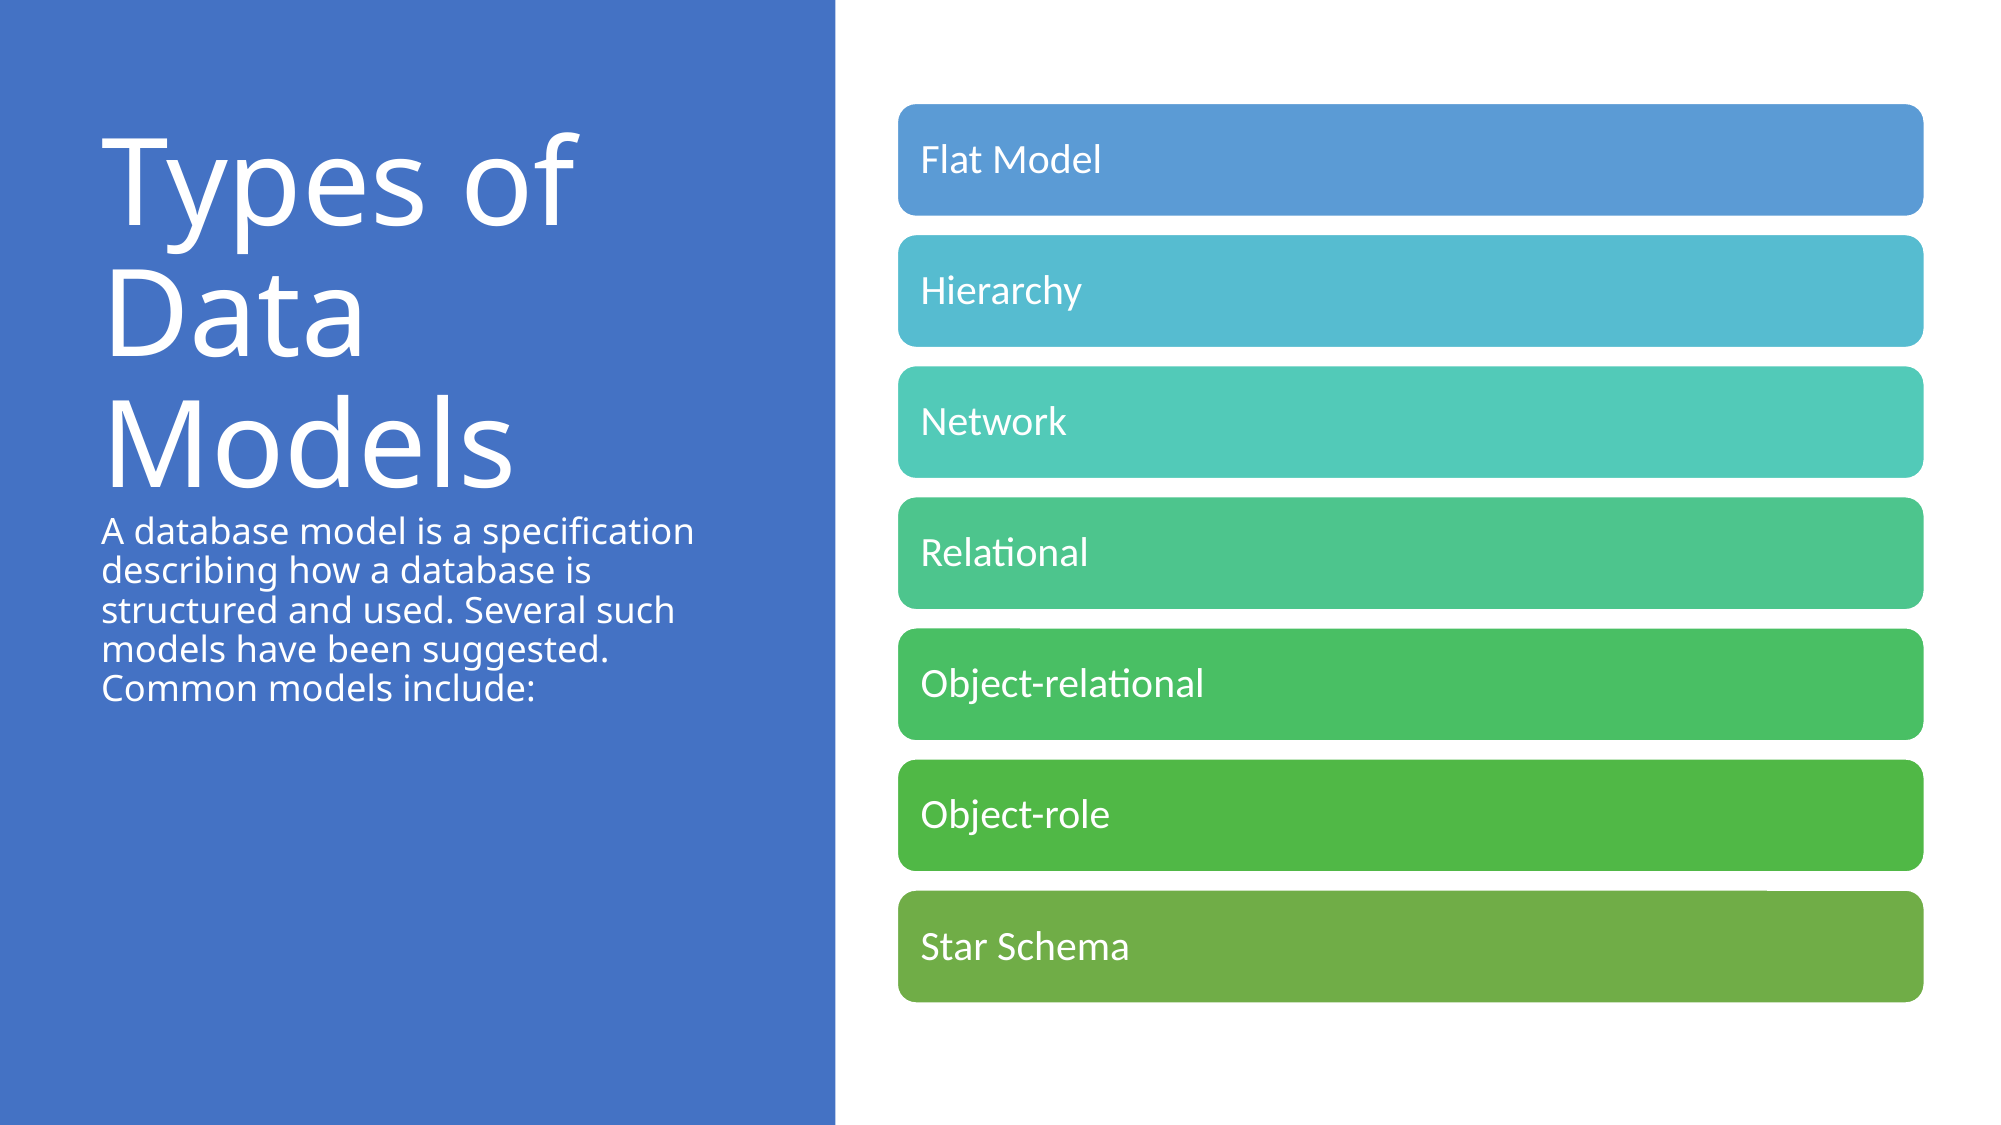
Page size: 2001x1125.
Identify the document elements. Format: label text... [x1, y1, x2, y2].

title Types of Data Models A database model is a specification describing how a database is structured and used. Several such models have been suggested. Common models include: [86, 101, 711, 1005]
text_box [0, 0, 836, 1125]
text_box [897, 101, 1925, 1005]
